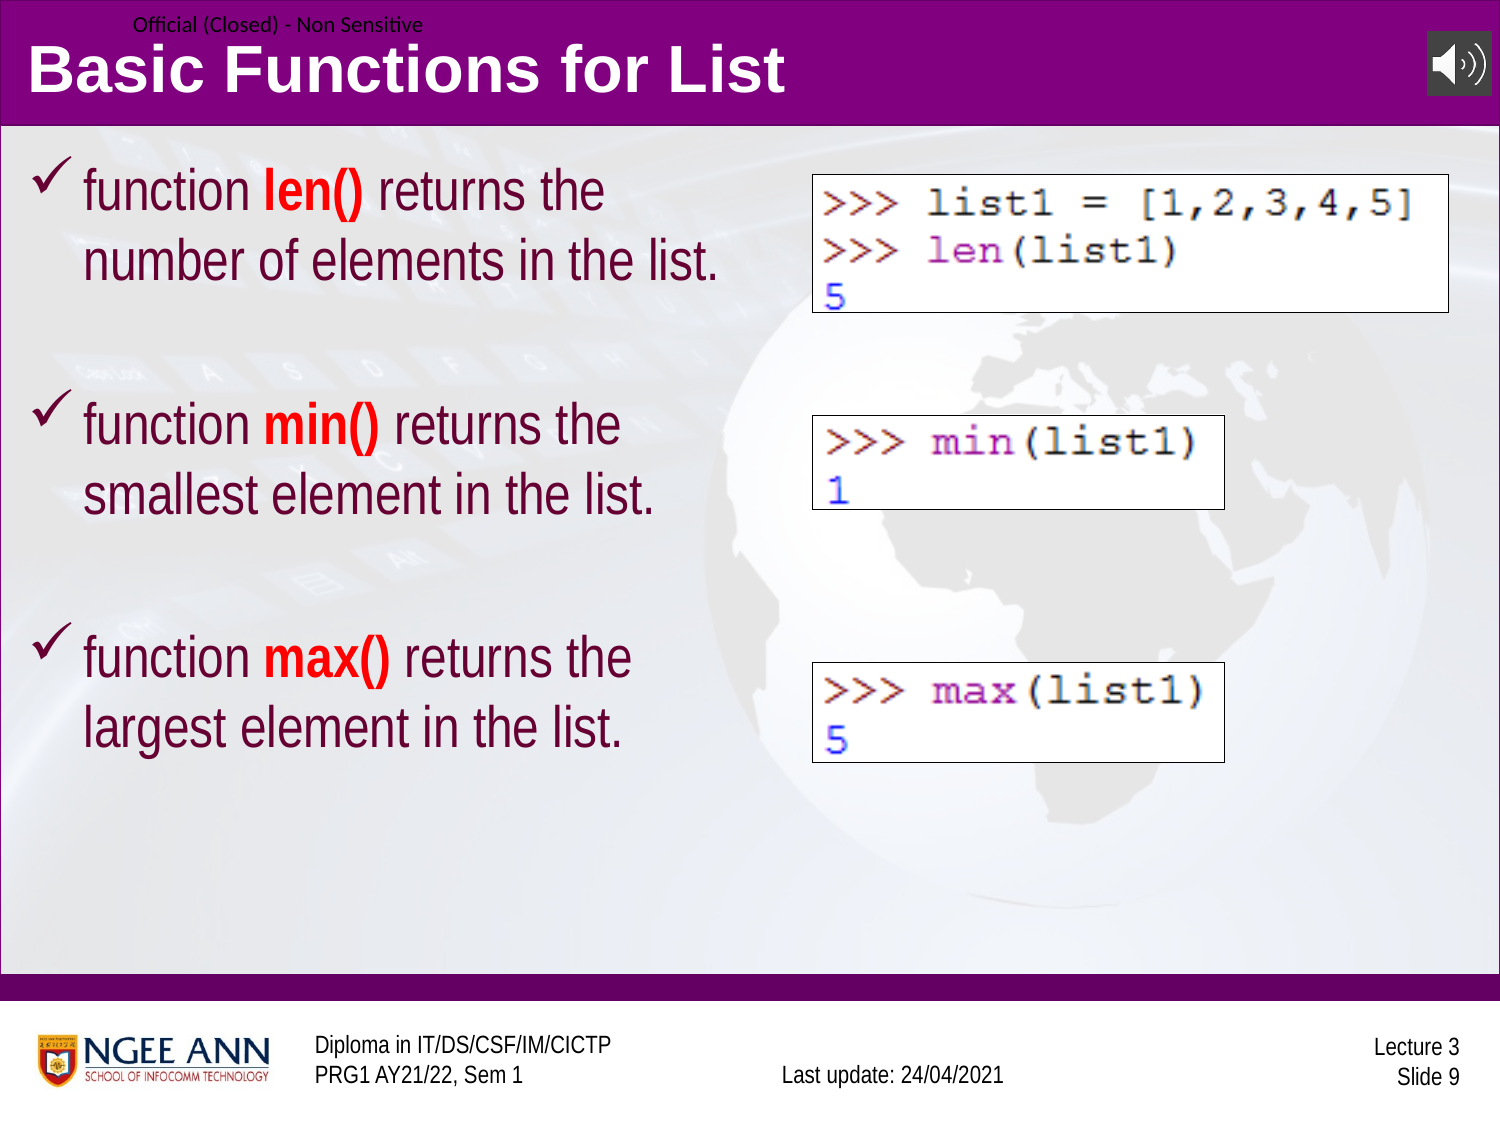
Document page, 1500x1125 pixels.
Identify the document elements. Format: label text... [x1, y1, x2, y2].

picture [812, 414, 1225, 511]
picture [812, 662, 1225, 763]
picture [1425, 30, 1493, 98]
picture [12, 1012, 294, 1109]
text_box function len() returns the number of elements in the list. function min() returns the smallest element in the list. function max() returns the largest element in the list. [12, 144, 750, 963]
title Basic Functions for List [12, 19, 1488, 113]
picture [812, 174, 1449, 313]
